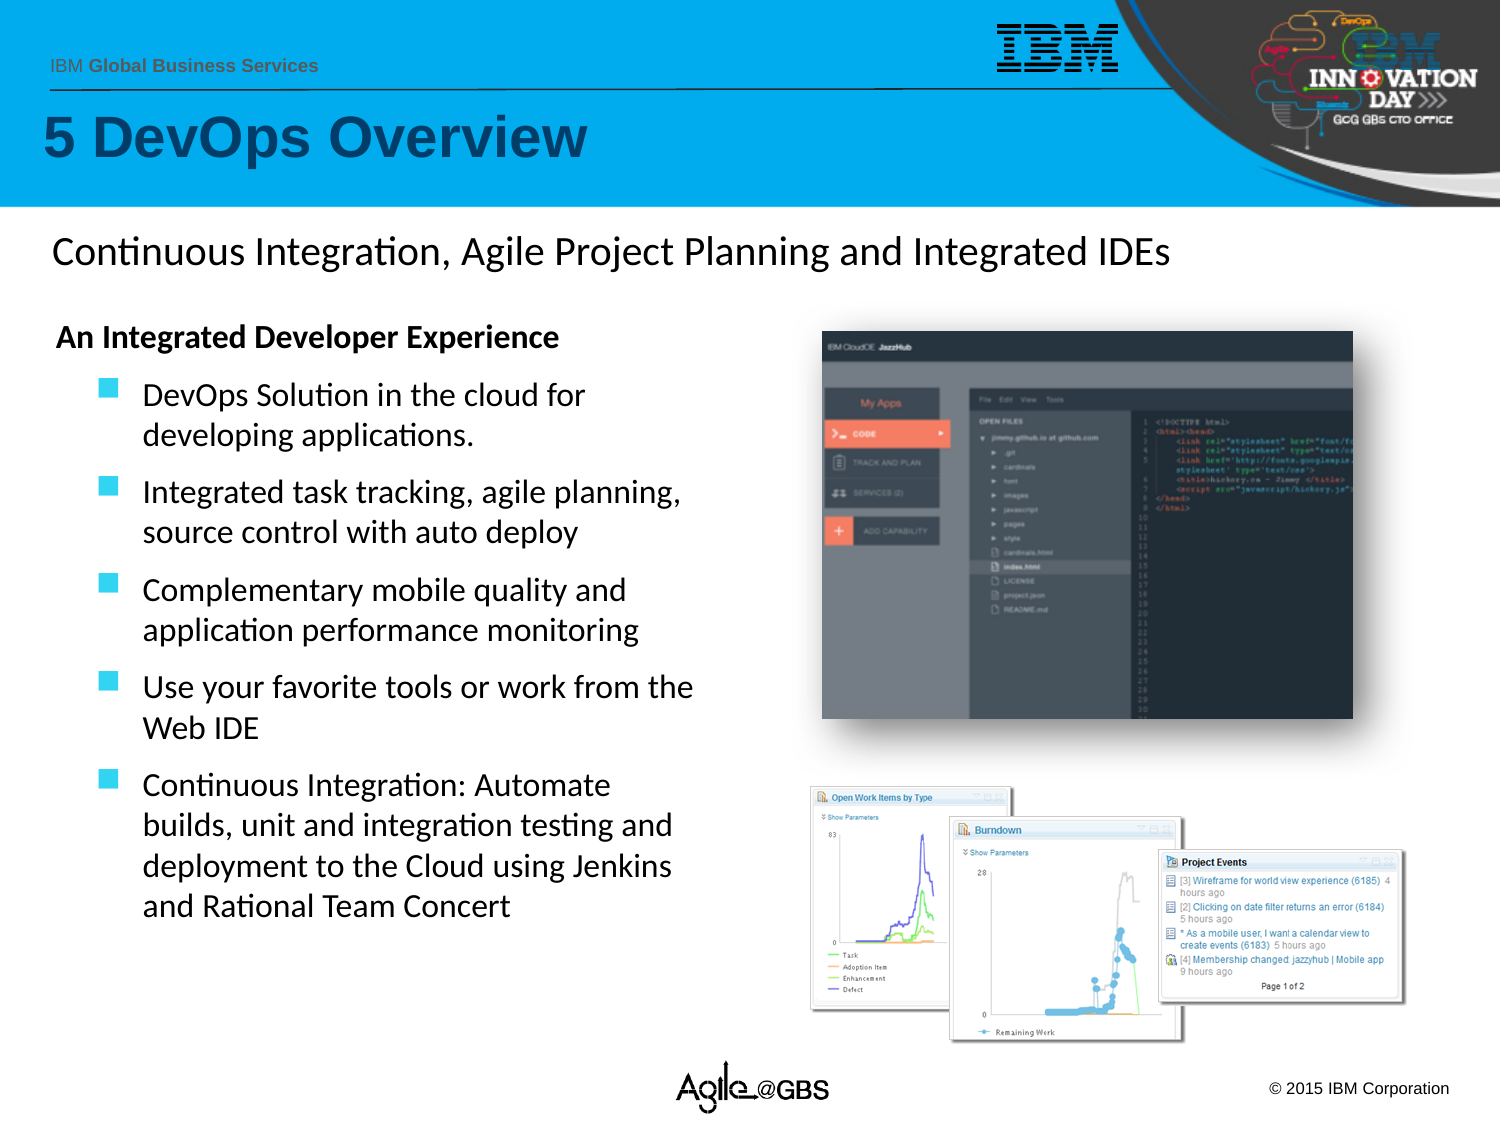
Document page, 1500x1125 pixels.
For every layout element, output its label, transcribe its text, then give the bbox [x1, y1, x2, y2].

text_box An Integrated Developer Experience DevOps Solution in the cloud for developing applications. Integrated task tracking, agile planning, source control with auto deploy Complementary mobile quality and application performance monitoring Use your favorite tools or work from the Web IDE Continuous Integration: Automate builds, unit and integration testing and deployment to the Cloud using Jenkins and Rational Team Concert [55, 307, 706, 932]
text_box Continuous Integration, Agile Project Planning and Integrated IDEs [52, 212, 1450, 286]
text_box 5 DevOps Overview [43, 107, 1410, 198]
picture [0, 0, 1500, 1125]
